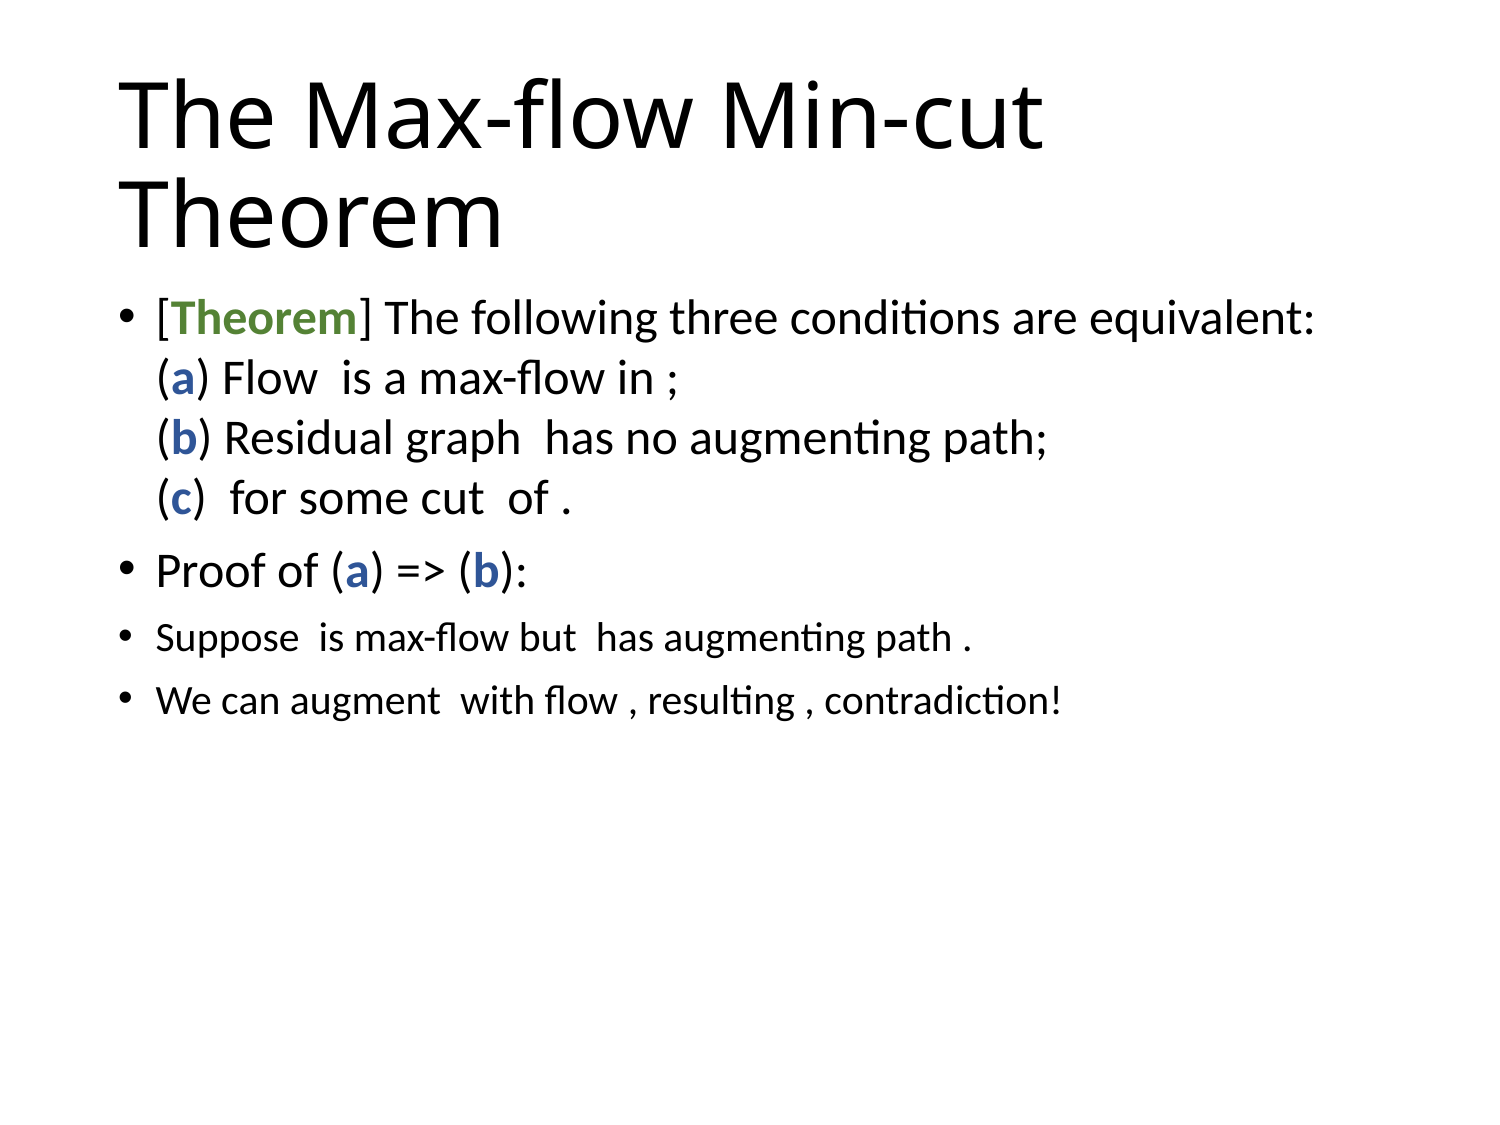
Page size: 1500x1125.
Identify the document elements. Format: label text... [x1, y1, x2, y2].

title The Max-flow Min-cut Theorem [103, 59, 1397, 278]
